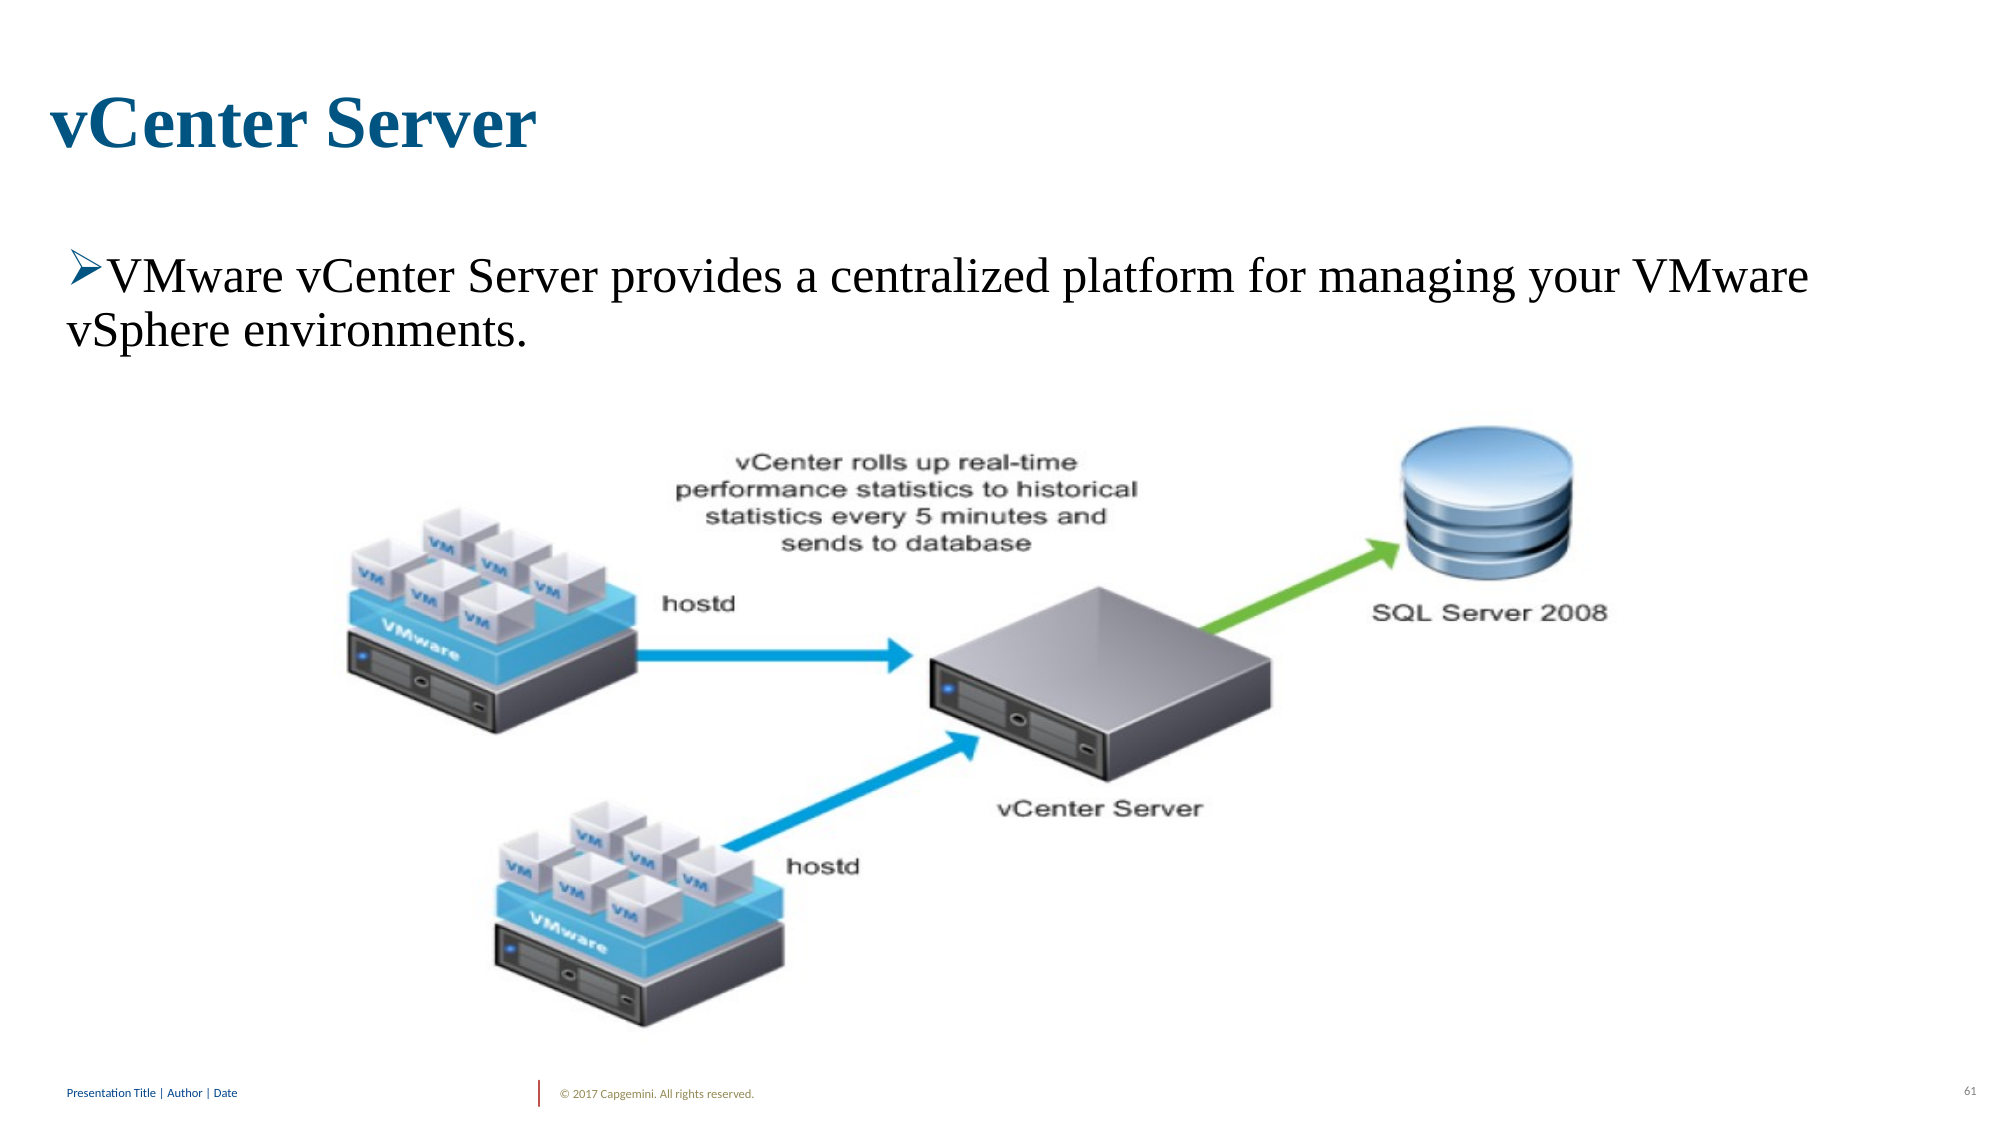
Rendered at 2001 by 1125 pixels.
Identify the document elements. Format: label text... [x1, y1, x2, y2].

text_box VMware vCenter Server provides a centralized platform for managing your VMware vSphere environments. [48, 237, 1955, 819]
text_box vCenter Server [1, 42, 2000, 208]
picture [333, 367, 1617, 1044]
